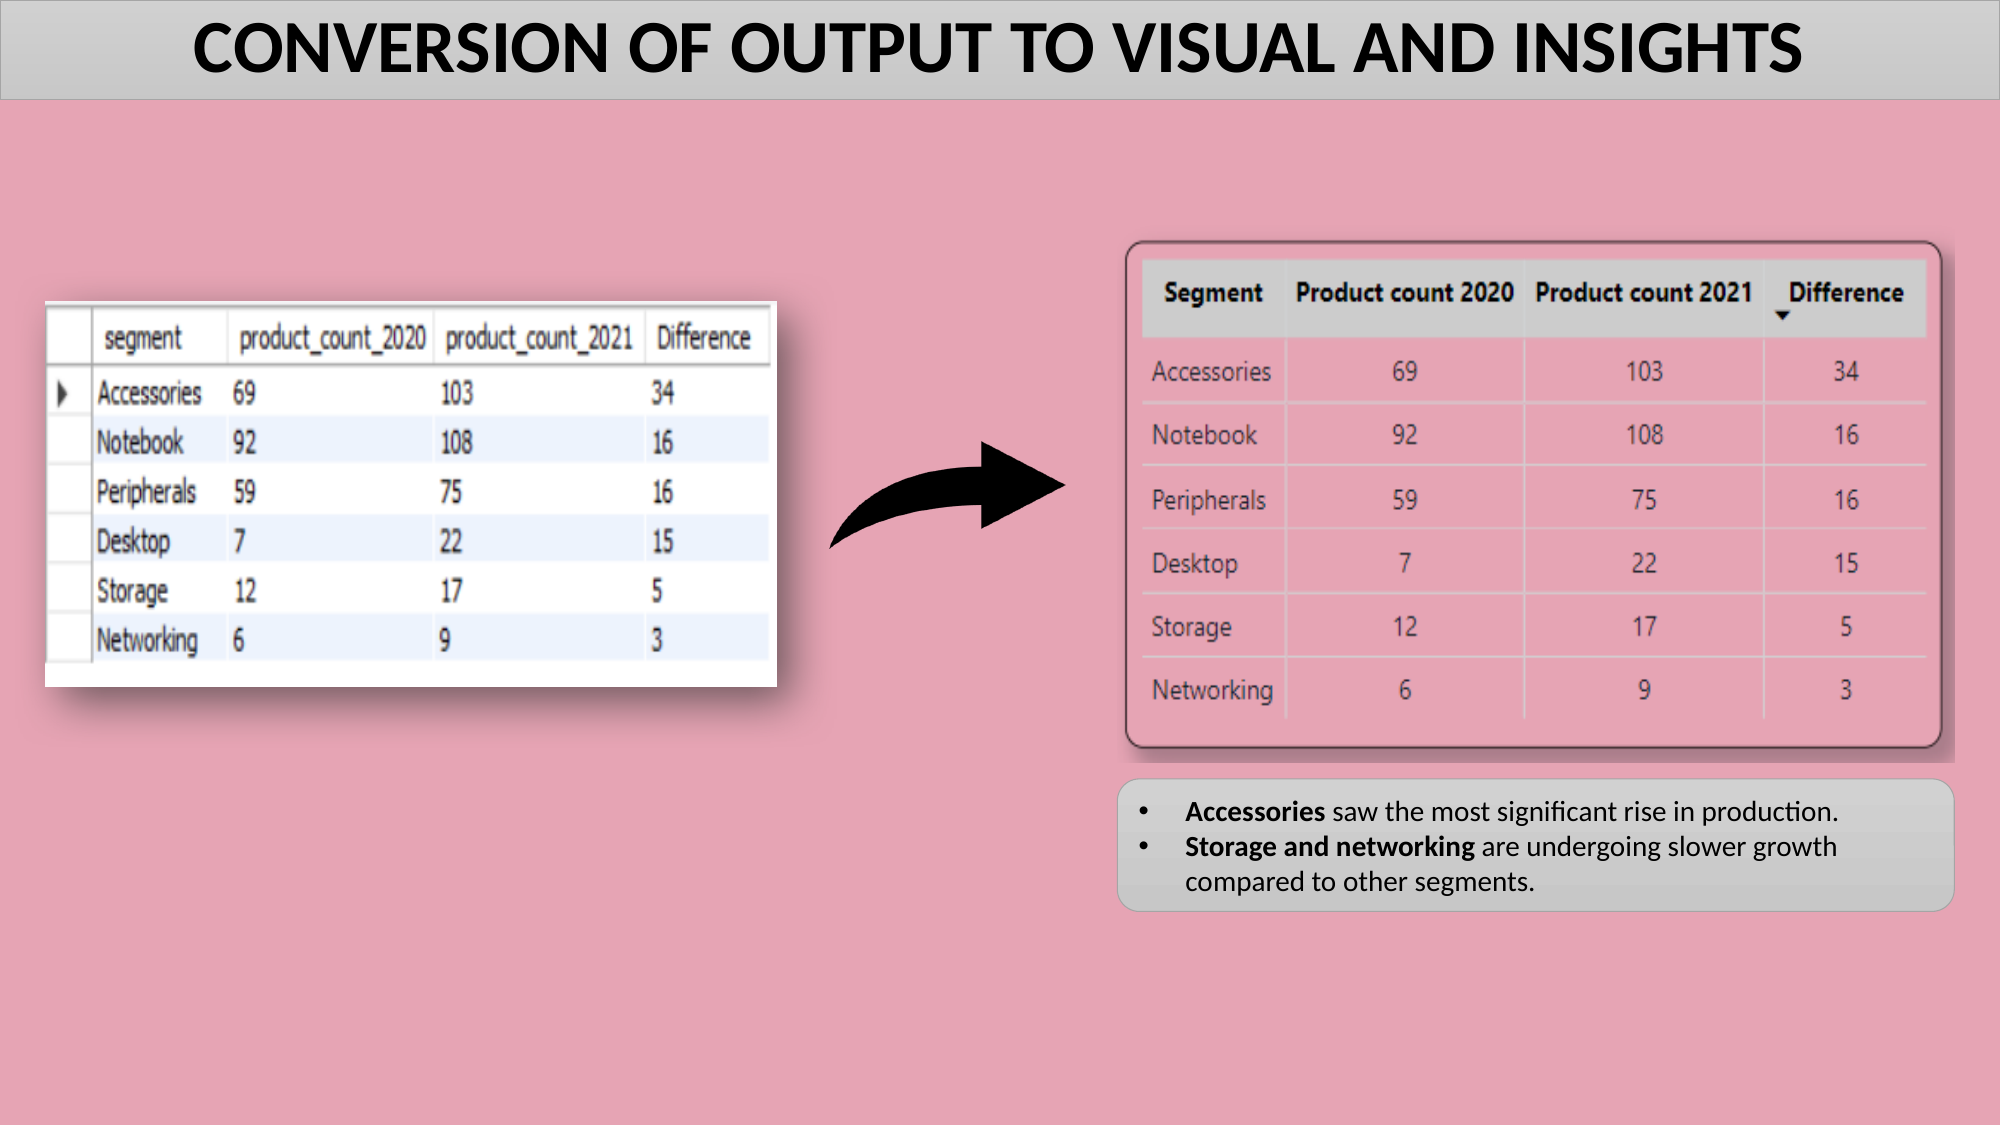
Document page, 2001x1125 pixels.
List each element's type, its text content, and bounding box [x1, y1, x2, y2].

text_box Accessories saw the most significant rise in production. Storage and networking are undergoing slower growth compared to other segments. [1116, 778, 1955, 912]
title CONVERSION OF OUTPUT TO VISUAL AND INSIGHTS [0, 0, 2000, 100]
picture [805, 406, 1089, 582]
picture [45, 301, 777, 687]
picture [1117, 225, 1955, 763]
